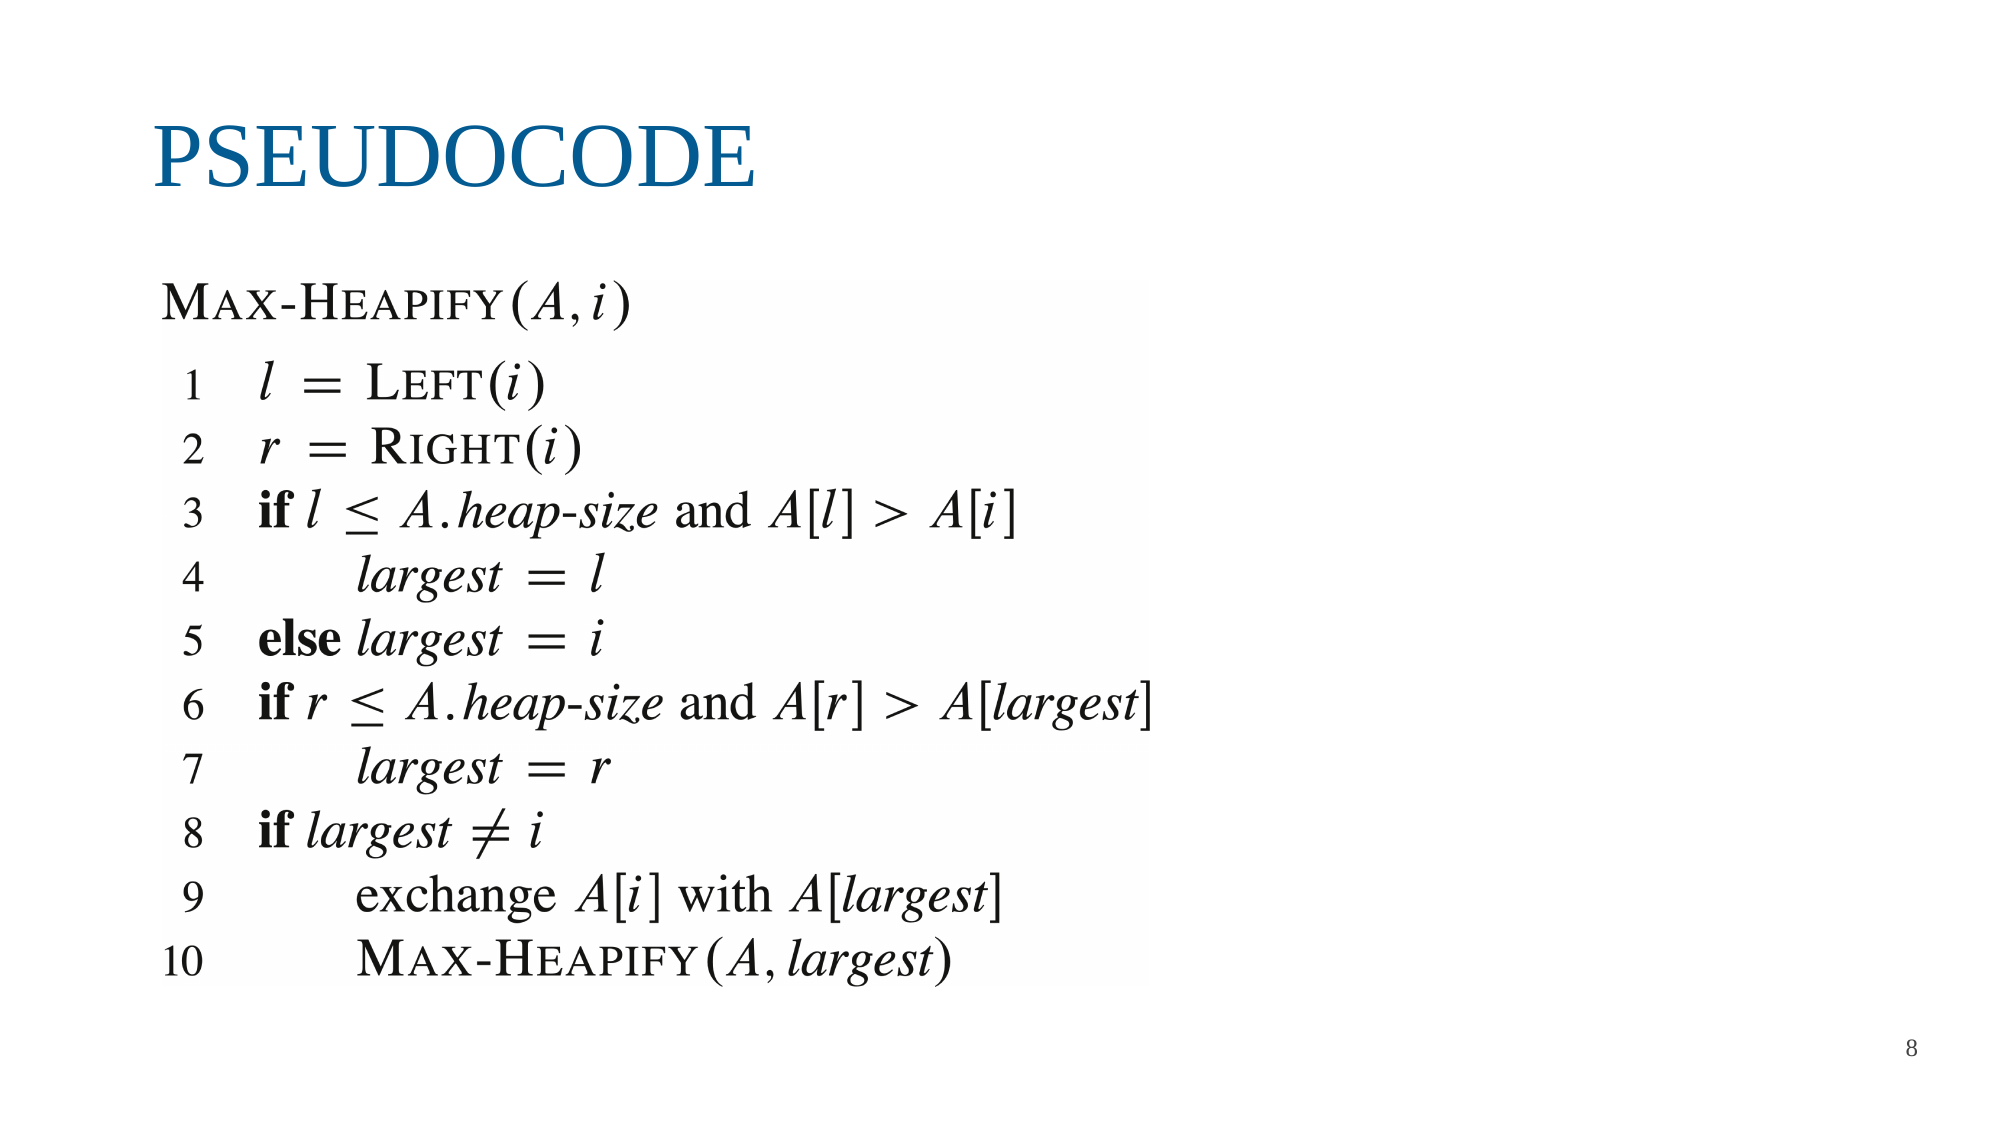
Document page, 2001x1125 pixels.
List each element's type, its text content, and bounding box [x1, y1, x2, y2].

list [162, 280, 1150, 987]
slide_number 8 [1483, 1016, 1934, 1077]
title PSEUDOCODE [137, 48, 1863, 266]
